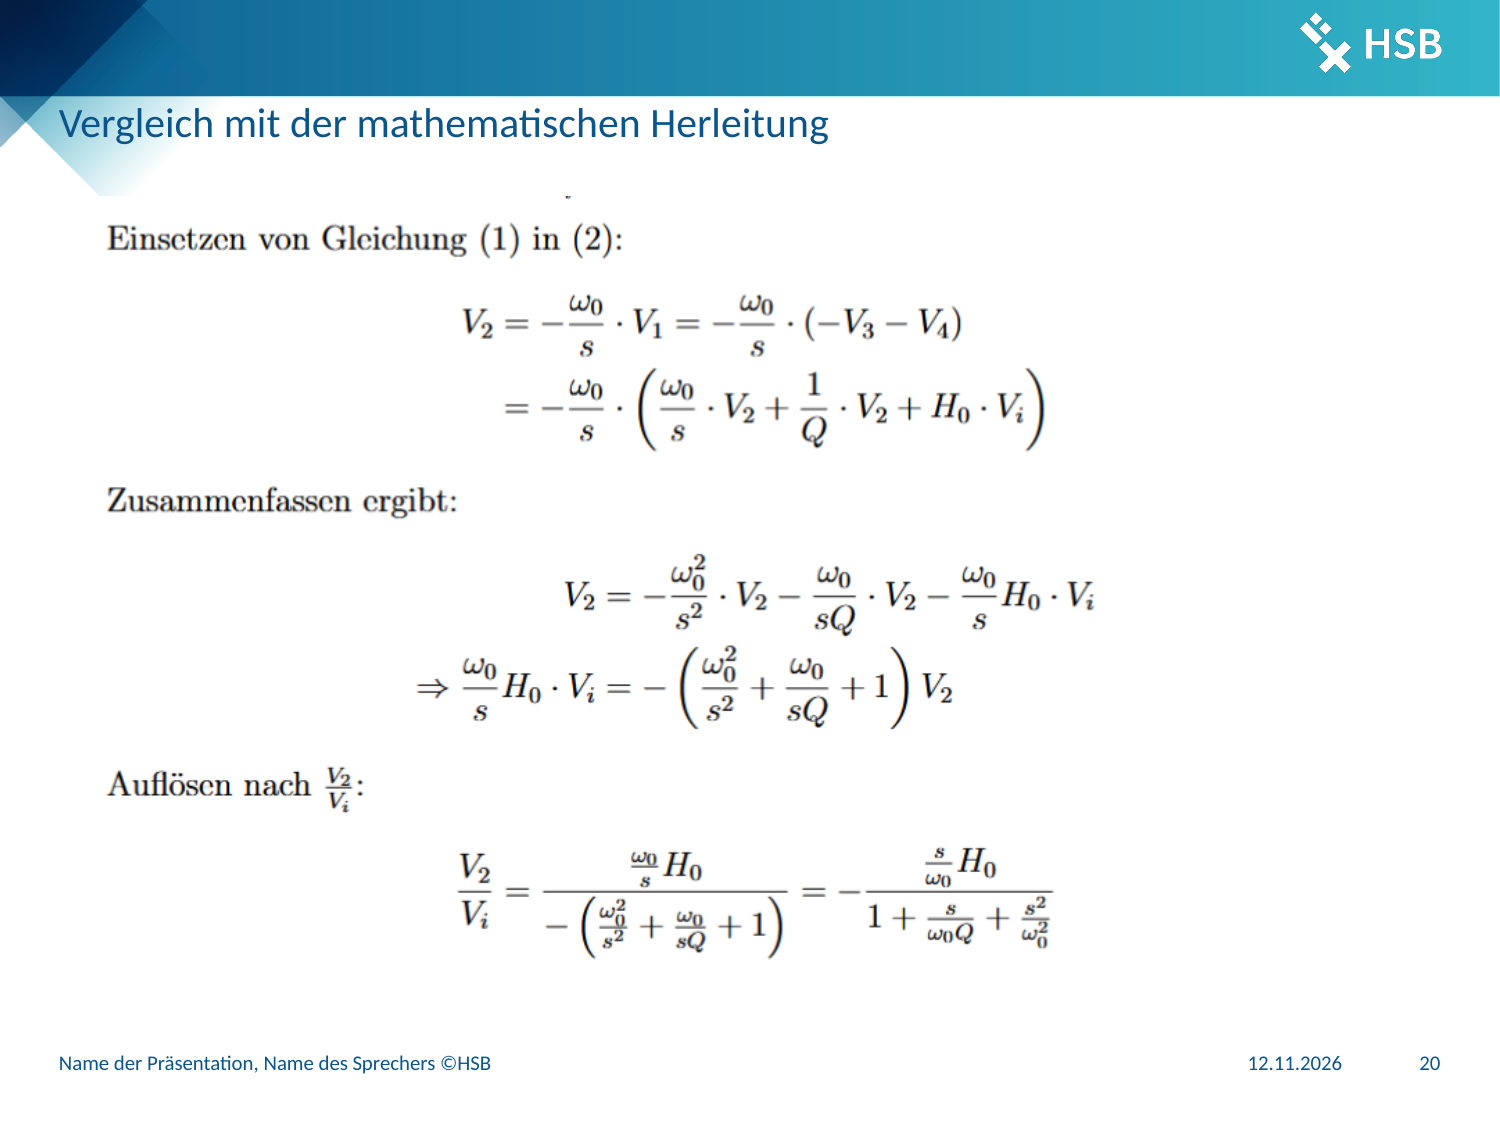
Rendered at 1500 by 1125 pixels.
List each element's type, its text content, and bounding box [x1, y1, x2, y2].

slide_number 20 [1376, 1048, 1441, 1077]
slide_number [1216, 1048, 1343, 1077]
picture [0, 0, 1500, 1125]
title Vergleich mit der mathematischen Herleitung [58, 95, 1441, 197]
footer Name der Präsentation, Name des Sprechers ©HSB [58, 1048, 1176, 1077]
